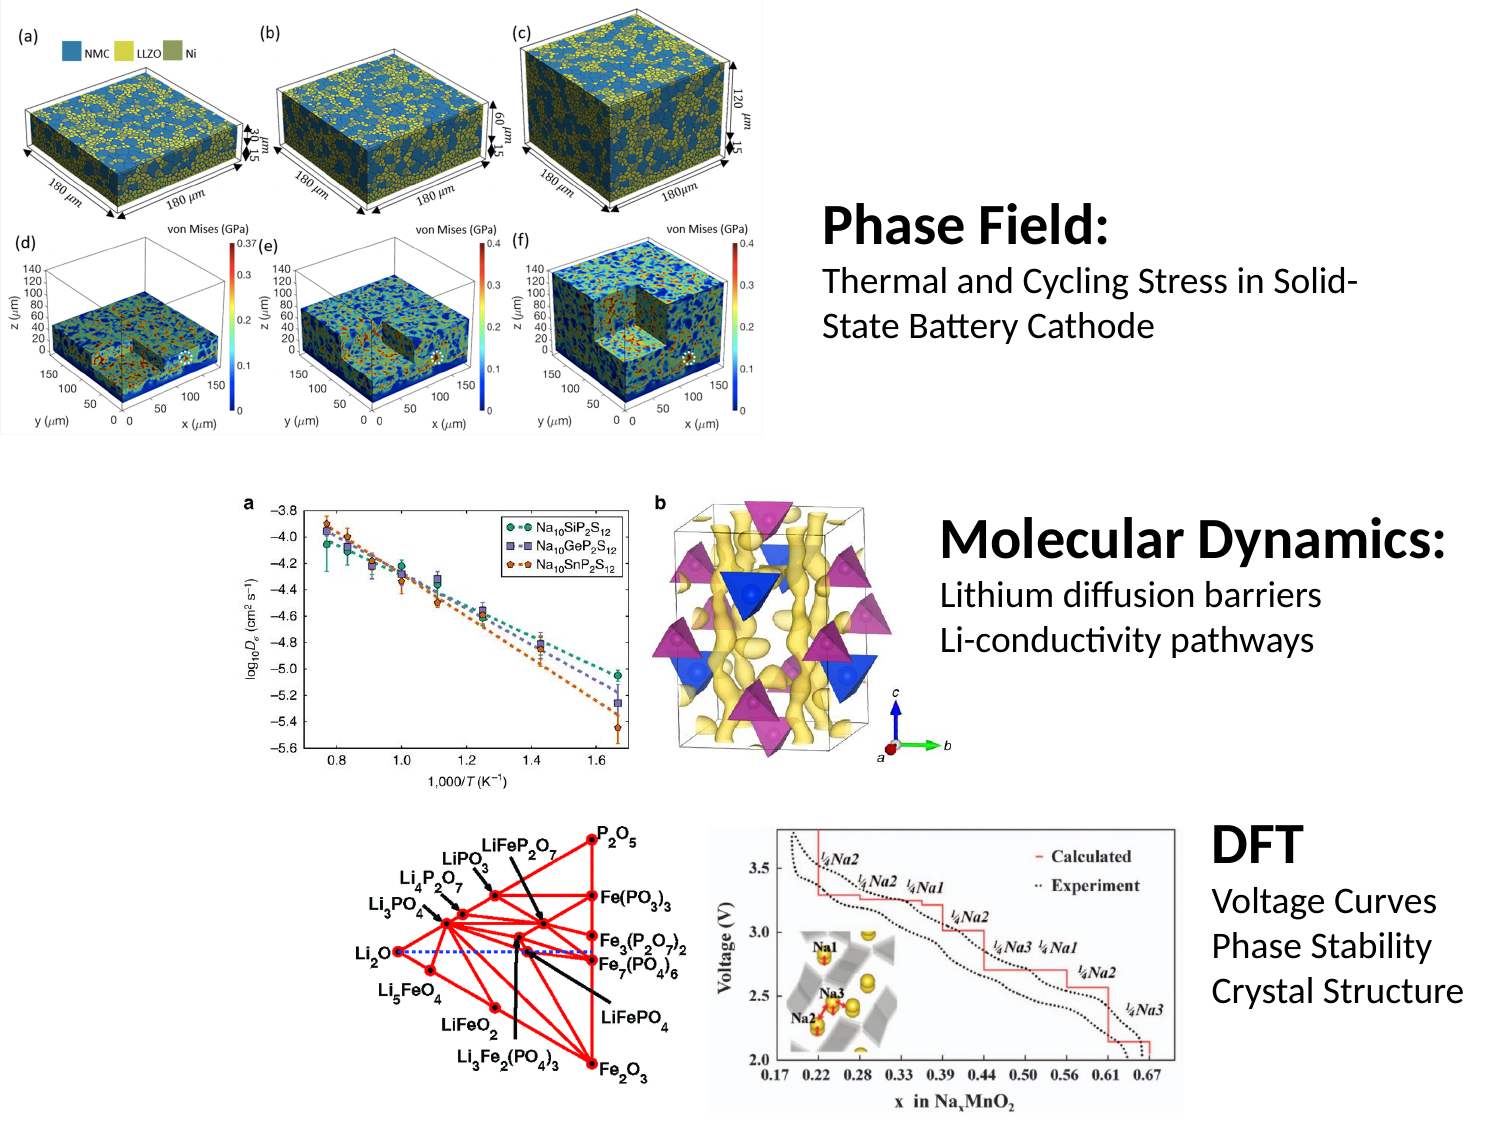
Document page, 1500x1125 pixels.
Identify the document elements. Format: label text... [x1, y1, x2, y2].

picture [356, 826, 686, 1084]
text_box DFT Voltage Curves Phase Stability Crystal Structure [1196, 798, 1480, 1018]
text_box Molecular Dynamics: Lithium diffusion barriers Li-conductivity pathways [951, 492, 1500, 713]
picture [0, 0, 763, 435]
picture [705, 826, 1184, 1123]
text_box Phase Field: Thermal and Cycling Stress in Solid-State Battery Cathode [807, 178, 1383, 354]
picture [239, 492, 951, 789]
